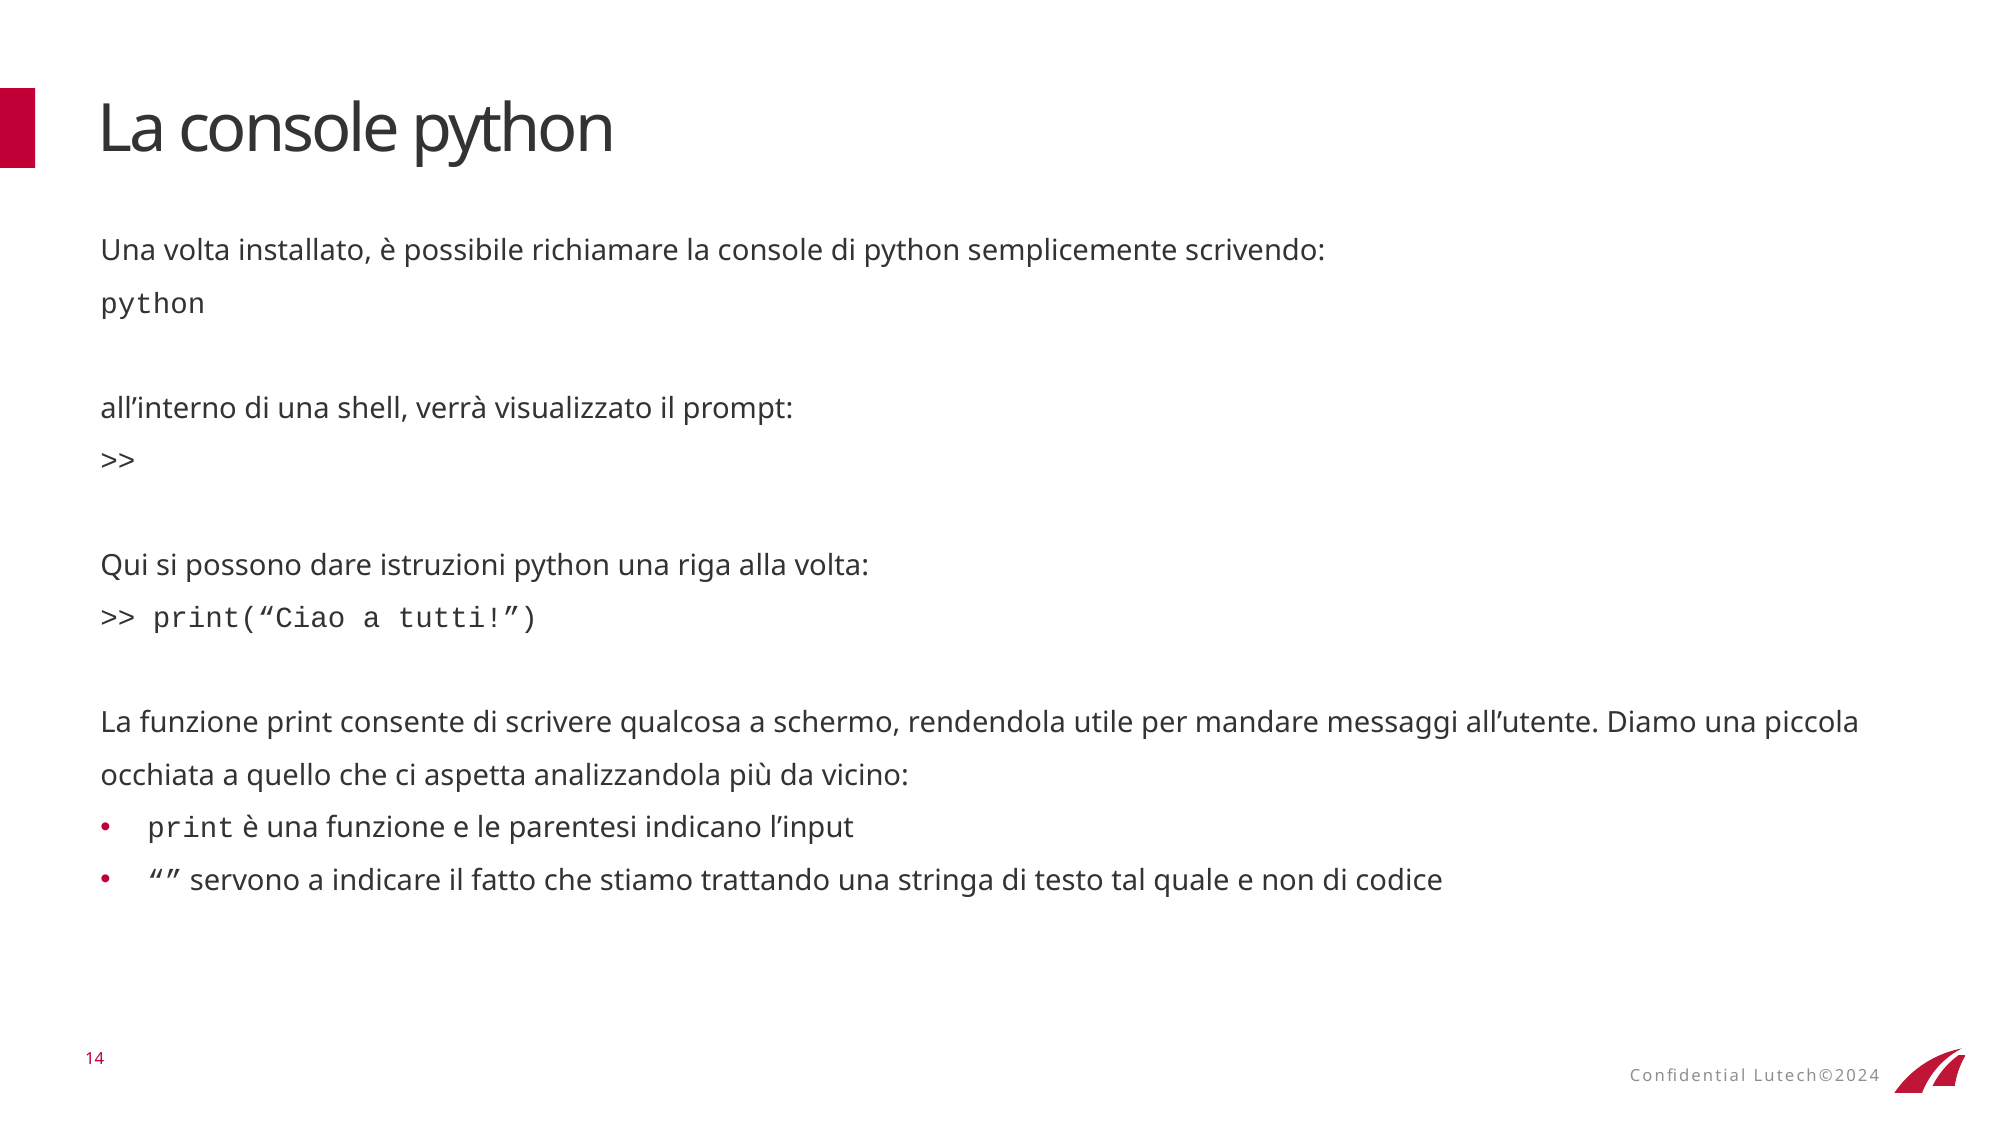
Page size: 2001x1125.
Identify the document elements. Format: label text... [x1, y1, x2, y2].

list Una volta installato, è possibile richiamare la console di python semplicemente scrivendo: python all’interno di una shell, verrà visualizzato il prompt: >> Qui si possono dare istruzioni python una riga alla volta: >> print(“Ciao a tutti!”) La funzione print consente di scrivere qualcosa a schermo, rendendola utile per mandare messaggi all’utente. Diamo una piccola occhiata a quello che ci aspetta analizzandola più da vicino: print è una funzione e le parentesi indicano l’input “” servono a indicare il fatto che stiamo trattando una stringa di testo tal quale e non di codice [100, 214, 1916, 994]
title La console python [97, 85, 1916, 165]
picture [1894, 1048, 1966, 1093]
